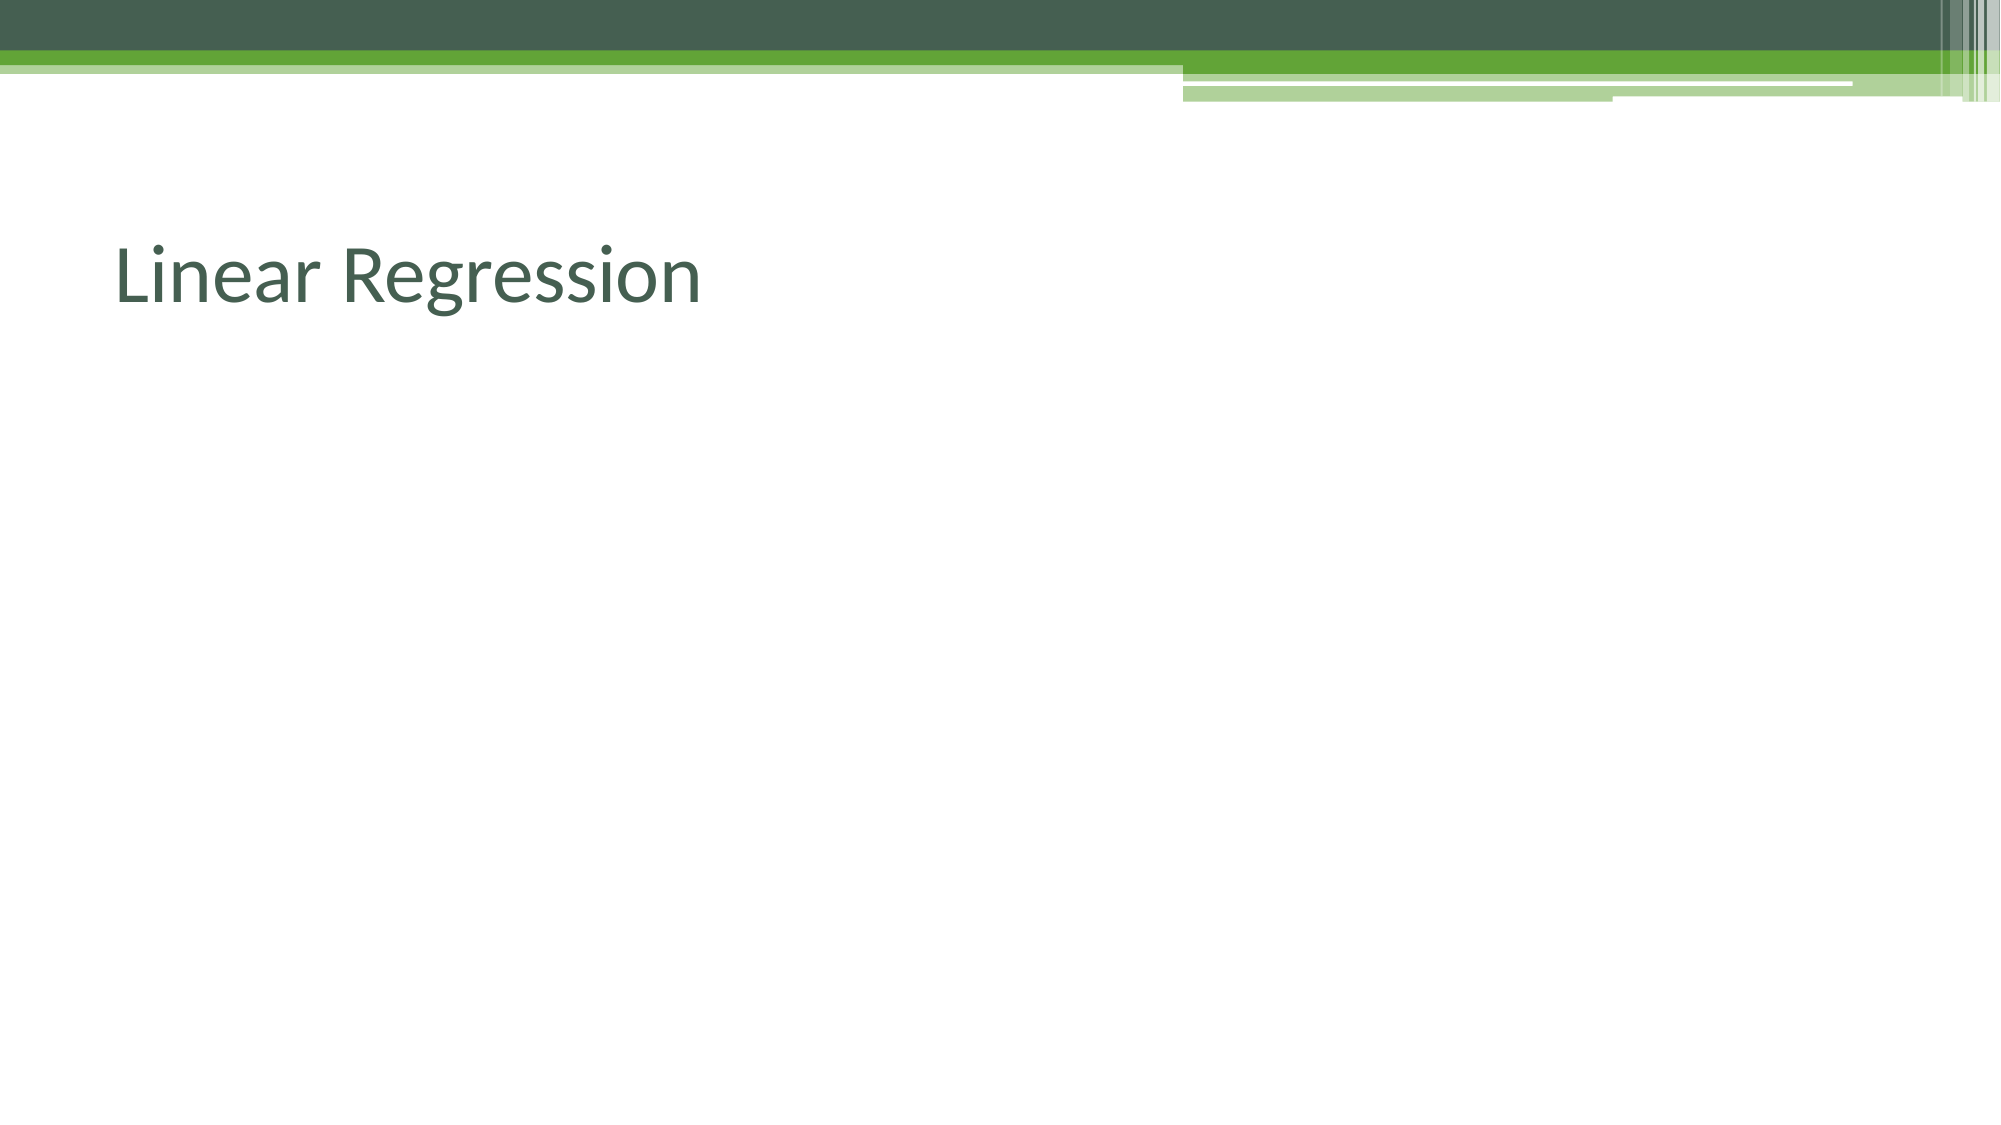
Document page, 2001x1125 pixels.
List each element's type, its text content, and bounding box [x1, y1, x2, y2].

title Linear Regression [112, 217, 710, 408]
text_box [0, 0, 2000, 103]
